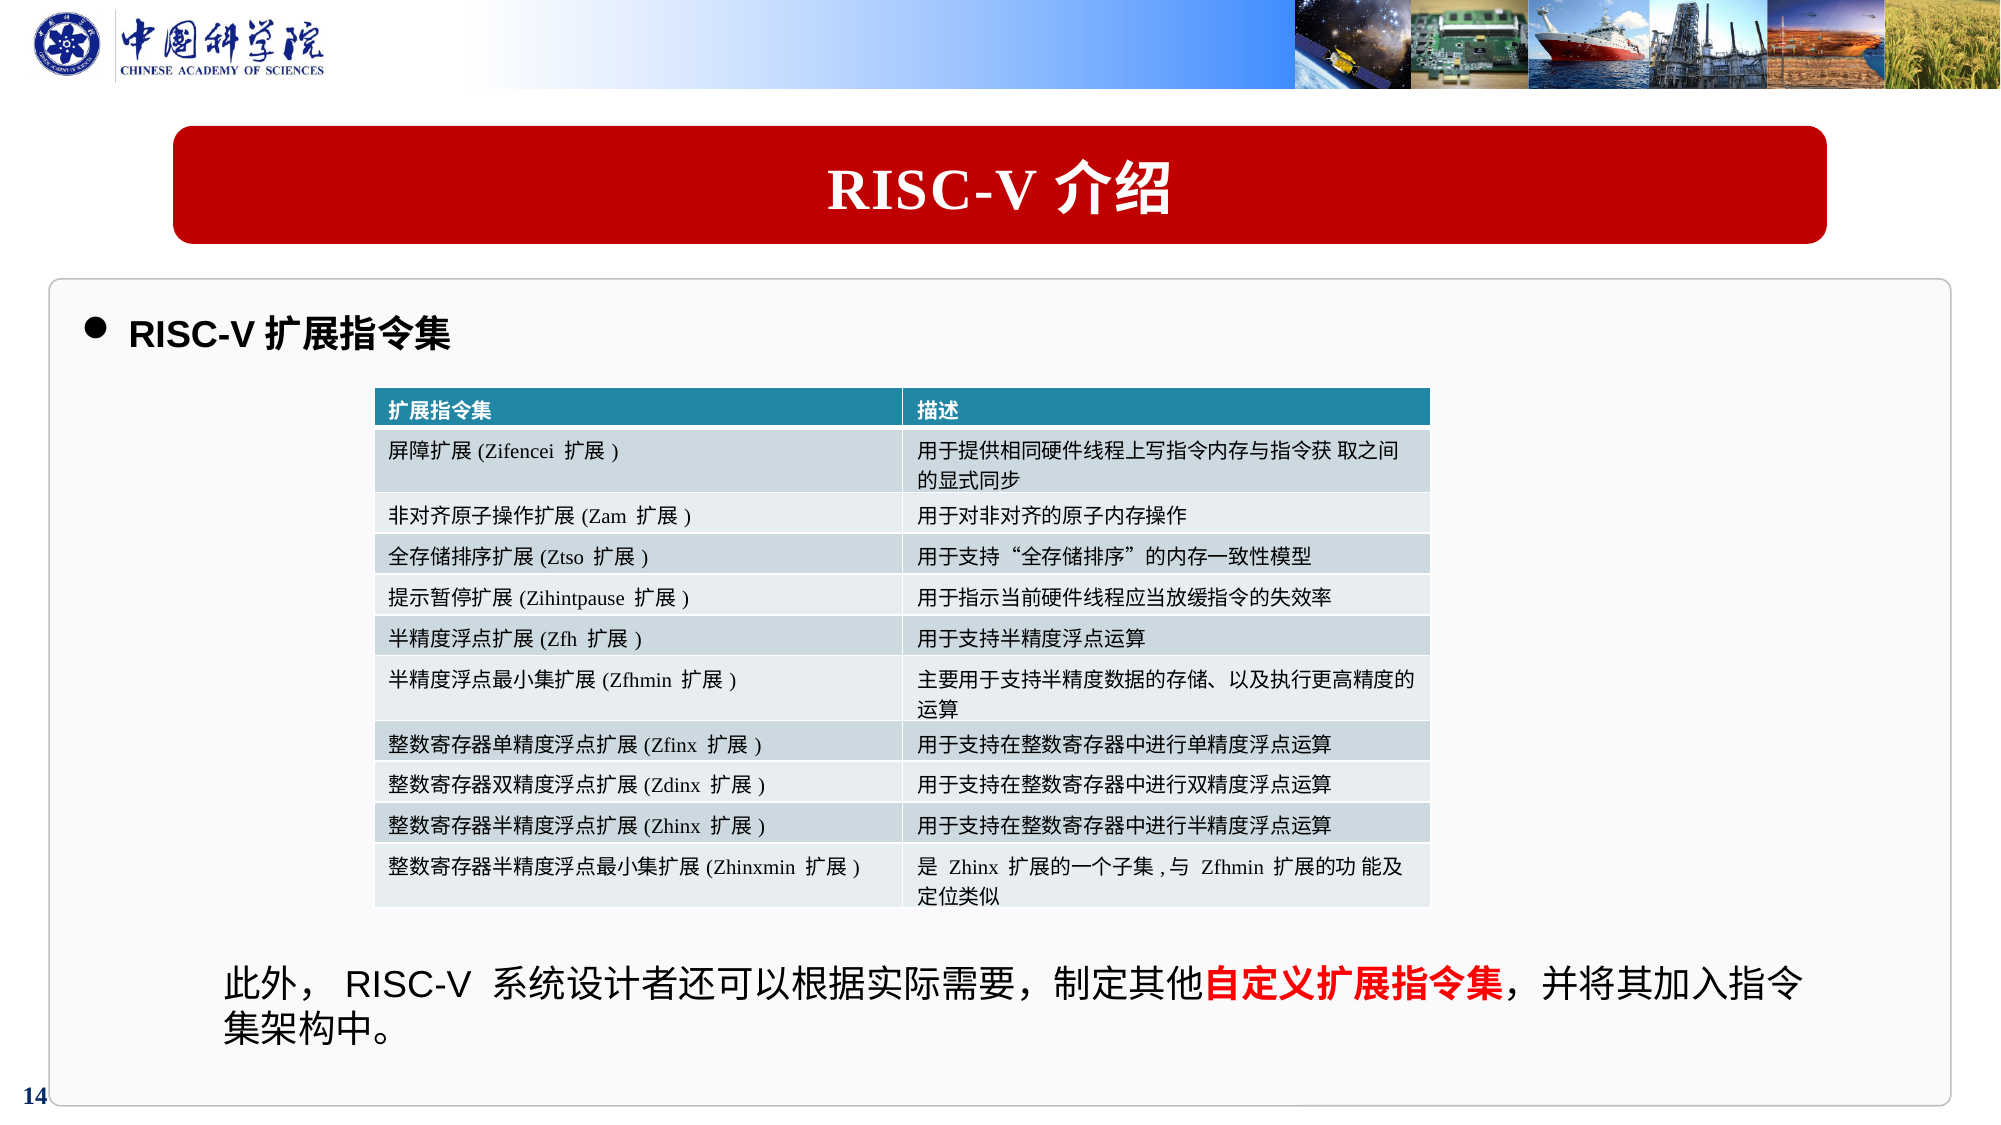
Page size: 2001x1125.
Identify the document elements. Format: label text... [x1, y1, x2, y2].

text_box RISC-V介绍 [173, 125, 1827, 244]
text_box RISC-V扩展指令集 [66, 302, 729, 363]
table_cell 用于指示当前硬件线程应当放缓指令的失效率 [903, 575, 1430, 614]
table_cell 整数寄存器半精度浮点最小集扩展(Zhinxmin 扩展) [375, 844, 902, 907]
table_cell 非对齐原子操作扩展(Zam 扩展) [375, 493, 902, 532]
table_cell 用于支持在整数寄存器中进行单精度浮点运算 [903, 721, 1430, 760]
table_cell 主要用于支持半精度数据的存储、以及执行更高精度的运算 [903, 656, 1430, 720]
table_cell 用于对非对齐的原子内存操作 [903, 493, 1430, 532]
table_cell 半精度浮点扩展(Zfh 扩展) [375, 616, 902, 655]
table_cell 用于支持在整数寄存器中进行双精度浮点运算 [903, 762, 1430, 801]
table_cell 提示暂停扩展(Zihintpause 扩展) [375, 575, 902, 614]
text_box [49, 278, 1951, 1106]
table_cell 整数寄存器半精度浮点扩展(Zhinx 扩展) [375, 803, 902, 842]
table_cell 用于提供相同硬件线程上写指令内存与指令获 取之间的显式同步 [903, 430, 1430, 492]
table_header 描述 [903, 388, 1430, 425]
table_header 扩展指令集 [375, 388, 902, 425]
table_cell 屏障扩展(Zifencei 扩展) [375, 430, 902, 492]
table_cell 全存储排序扩展(Ztso 扩展) [375, 534, 902, 573]
table_cell 是 Zhinx 扩展的一个子集,与 Zfhmin 扩展的功 能及定位类似 [903, 844, 1430, 907]
picture [29, 10, 327, 83]
picture [1295, 0, 2001, 89]
table_cell 用于支持“全存储排序”的内存一致性模型 [903, 534, 1430, 573]
text_box 此外，RISC-V 系统设计者还可以根据实际需要，制定其他自定义扩展指令集，并将其加入指令集架构中。 [208, 952, 1827, 1057]
table_cell 用于支持在整数寄存器中进行半精度浮点运算 [903, 803, 1430, 842]
table_cell 半精度浮点最小集扩展(Zfhmin 扩展) [375, 656, 902, 720]
table_cell 整数寄存器单精度浮点扩展(Zfinx 扩展) [375, 721, 902, 760]
table_cell 整数寄存器双精度浮点扩展(Zdinx 扩展) [375, 762, 902, 801]
table_cell 用于支持半精度浮点运算 [903, 616, 1430, 655]
